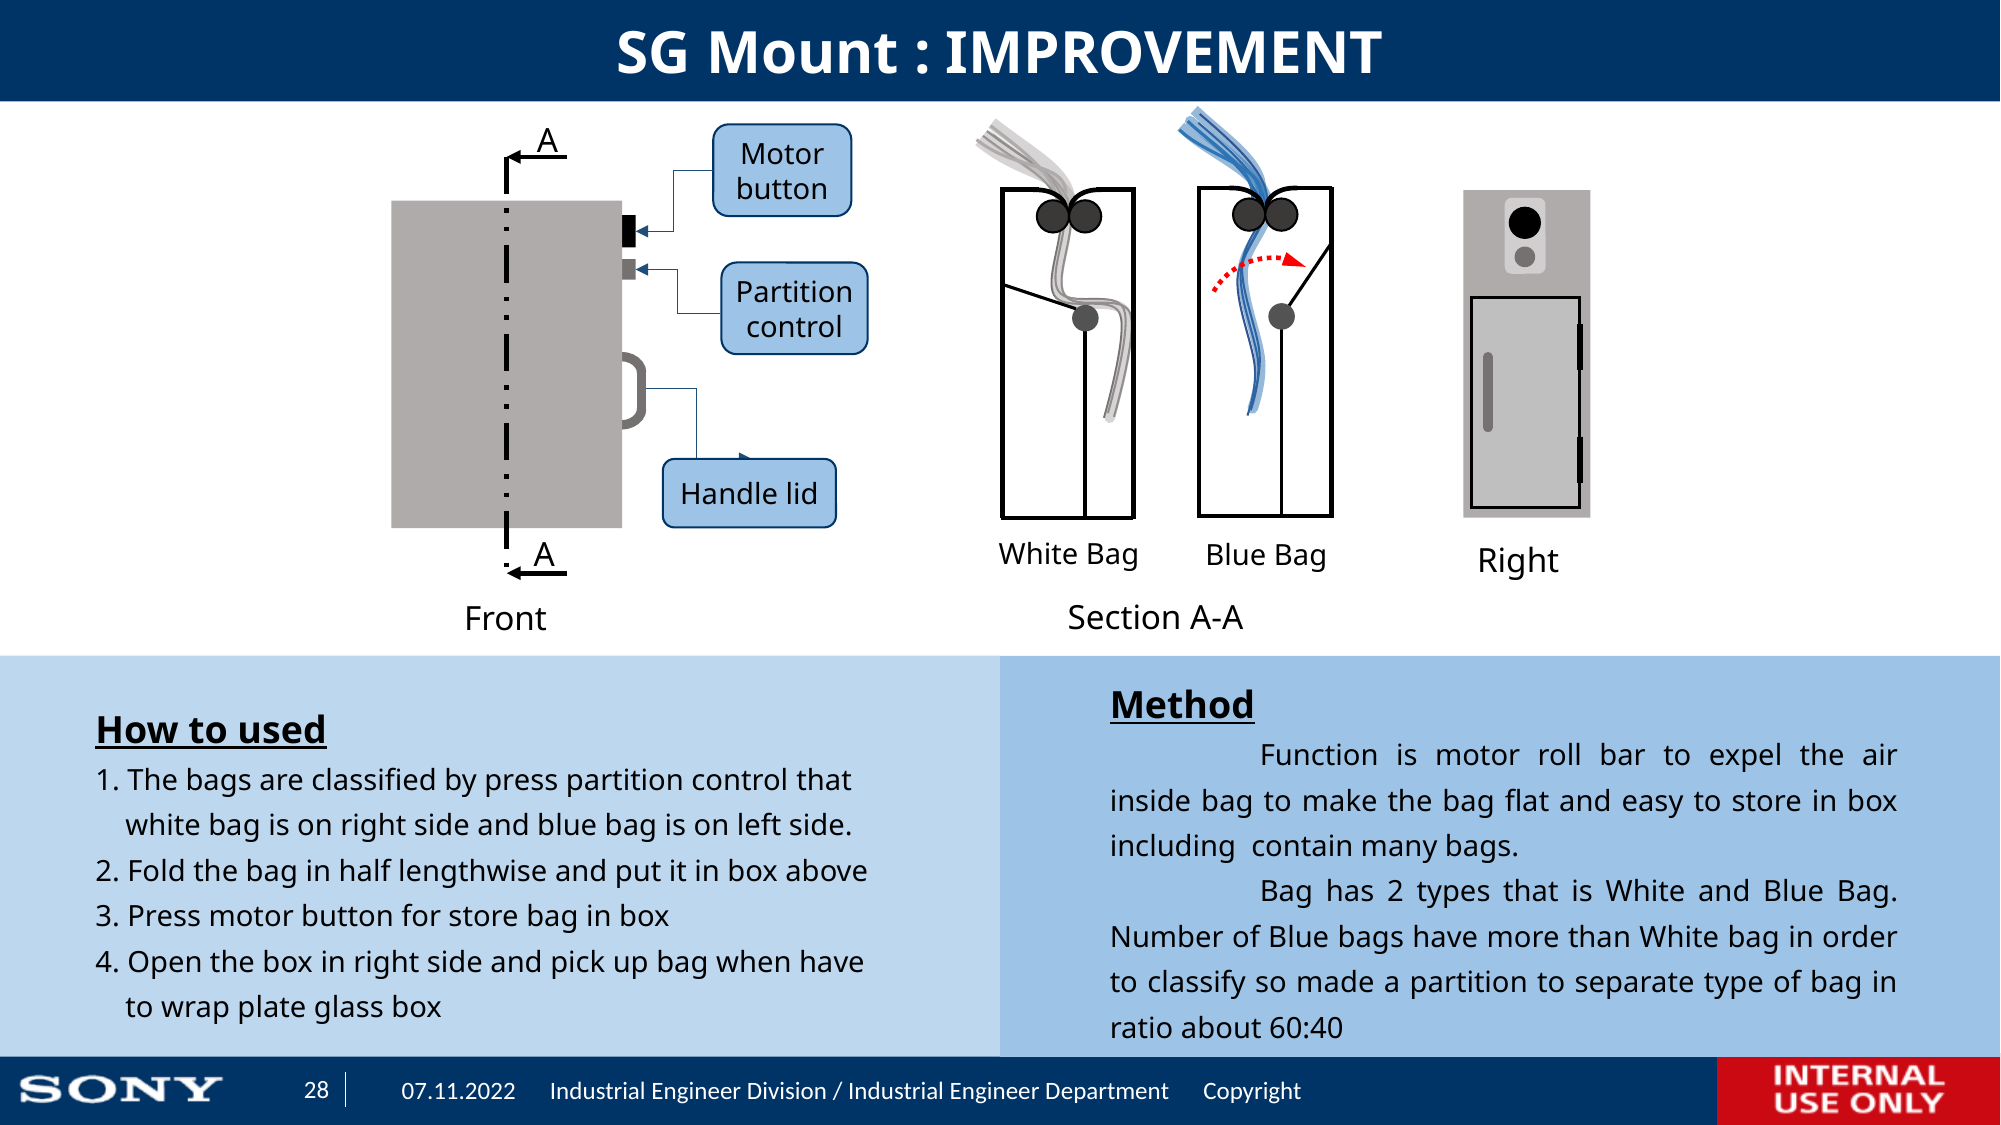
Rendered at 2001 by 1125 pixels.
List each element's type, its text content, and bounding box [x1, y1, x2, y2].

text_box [1180, 113, 1268, 416]
text_box How to used 1. The bags are classified by press partition control that white bag is on right side and blue bag is on left side. 2. Fold the bag in half lengthwise and put it in box above 3. Press motor button for store bag in box 4. Open the box in right side and pick up bag when have to wrap plate glass box [80, 684, 928, 1031]
text_box A [521, 111, 573, 156]
picture [7, 1069, 238, 1113]
text_box Partition control [720, 261, 869, 356]
text_box White Bag [983, 528, 1155, 579]
text_box Blue Bag [1190, 529, 1343, 579]
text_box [635, 170, 714, 232]
text_box [0, 655, 1001, 1058]
text_box Right [1462, 531, 1575, 587]
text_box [1198, 187, 1346, 518]
text_box A [518, 574, 570, 580]
text_box Motor button [712, 123, 853, 218]
text_box Method Function is motor roll bar to expel the air inside bag to make the bag flat and easy to store in box including contain many bags. Bag has 2 types that is White and Blue Bag. Number of Blue bags have more than White bag in order to classify so made a partition to separate type of bag in ratio about 60:40 [1095, 660, 1914, 1052]
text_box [635, 269, 721, 314]
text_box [391, 156, 642, 574]
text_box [977, 126, 1132, 418]
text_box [642, 388, 752, 459]
text_box Front [449, 589, 562, 645]
text_box Handle lid [661, 457, 838, 529]
picture [1717, 1053, 2001, 1125]
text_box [1463, 190, 1591, 518]
text_box [1001, 655, 2000, 1058]
text_box SG Mount : IMPROVEMENT [0, 0, 2000, 102]
text_box Section A-A [1052, 588, 1259, 644]
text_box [1002, 189, 1134, 520]
